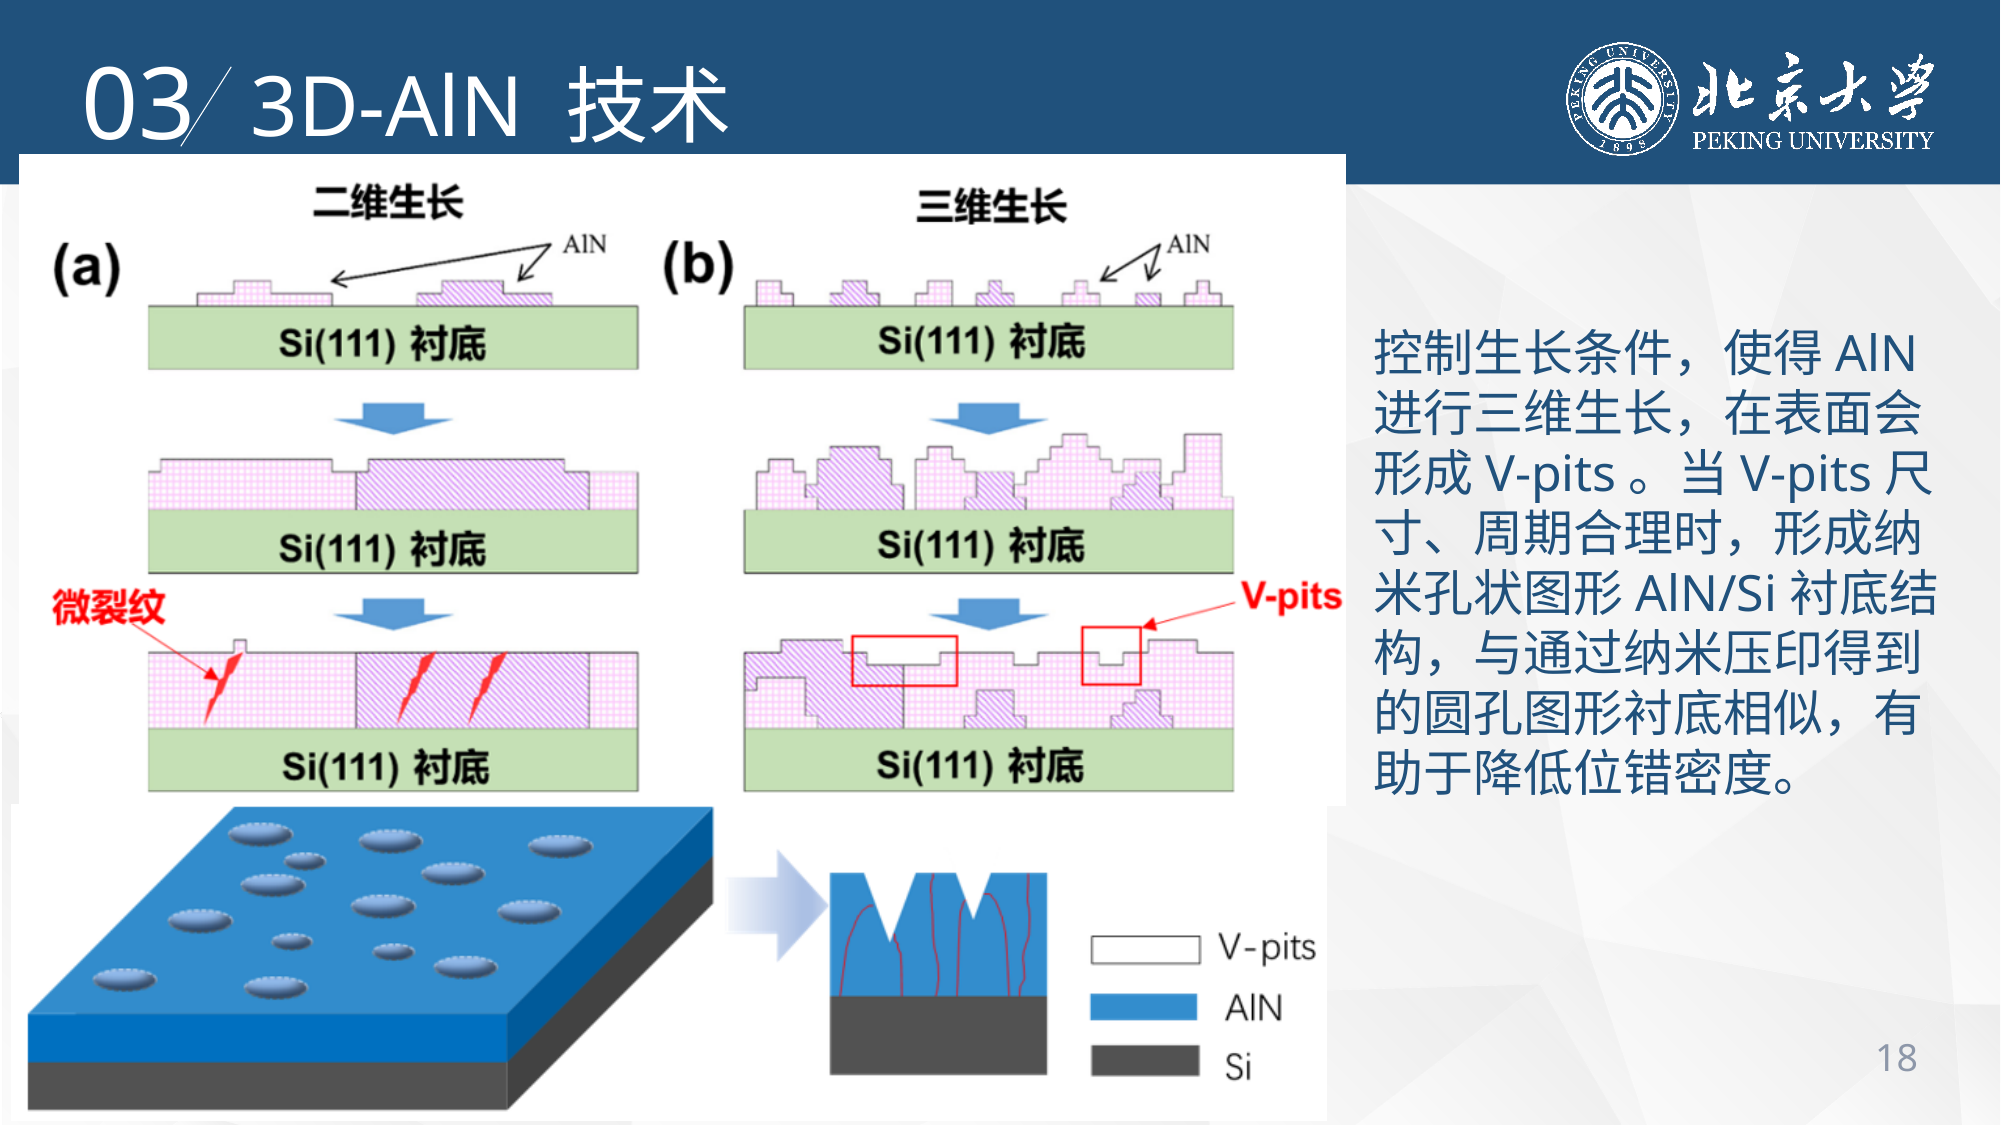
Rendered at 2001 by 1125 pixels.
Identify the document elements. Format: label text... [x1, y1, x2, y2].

slide_number 18 [1483, 1023, 1934, 1095]
text_box 控制生长条件，使得AlN进行三维生长，在表面会形成V-pits。当V-pits尺寸、周期合理时，形成纳米孔状图形AlN/Si衬底结构，与通过纳米压印得到的圆孔图形衬底相似，有助于降低位错密度。 [1358, 314, 1981, 870]
list 03 [66, 45, 218, 154]
picture [0, 0, 2001, 1125]
picture [1566, 42, 1934, 156]
list 3D-AlN 技术 [235, 57, 1260, 139]
